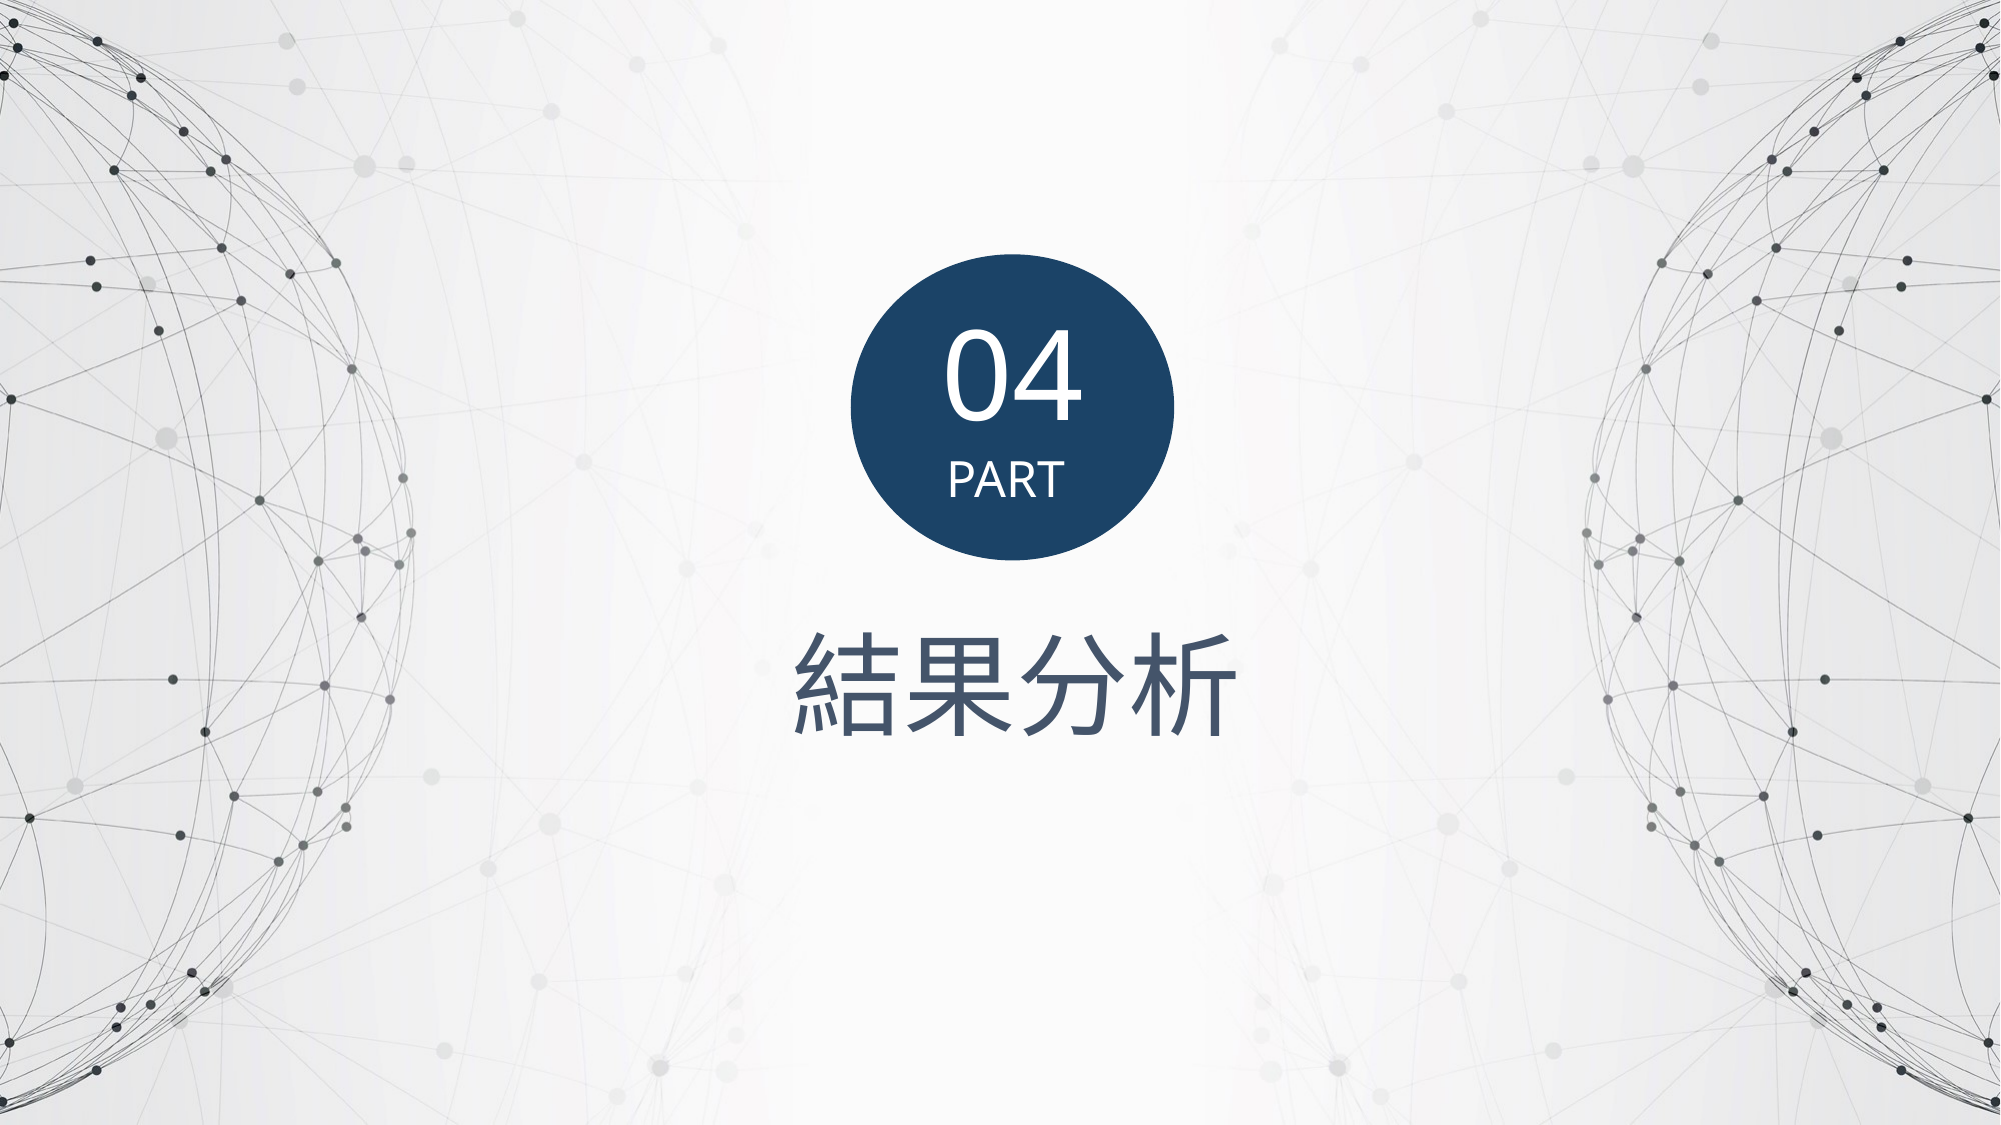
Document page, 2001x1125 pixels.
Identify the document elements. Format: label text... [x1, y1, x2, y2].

text_box [895, 514, 1130, 562]
text_box 結果分析 [780, 609, 1283, 756]
text_box 04 PART [870, 376, 1155, 514]
text_box [849, 253, 1176, 482]
picture [0, 0, 2001, 1125]
